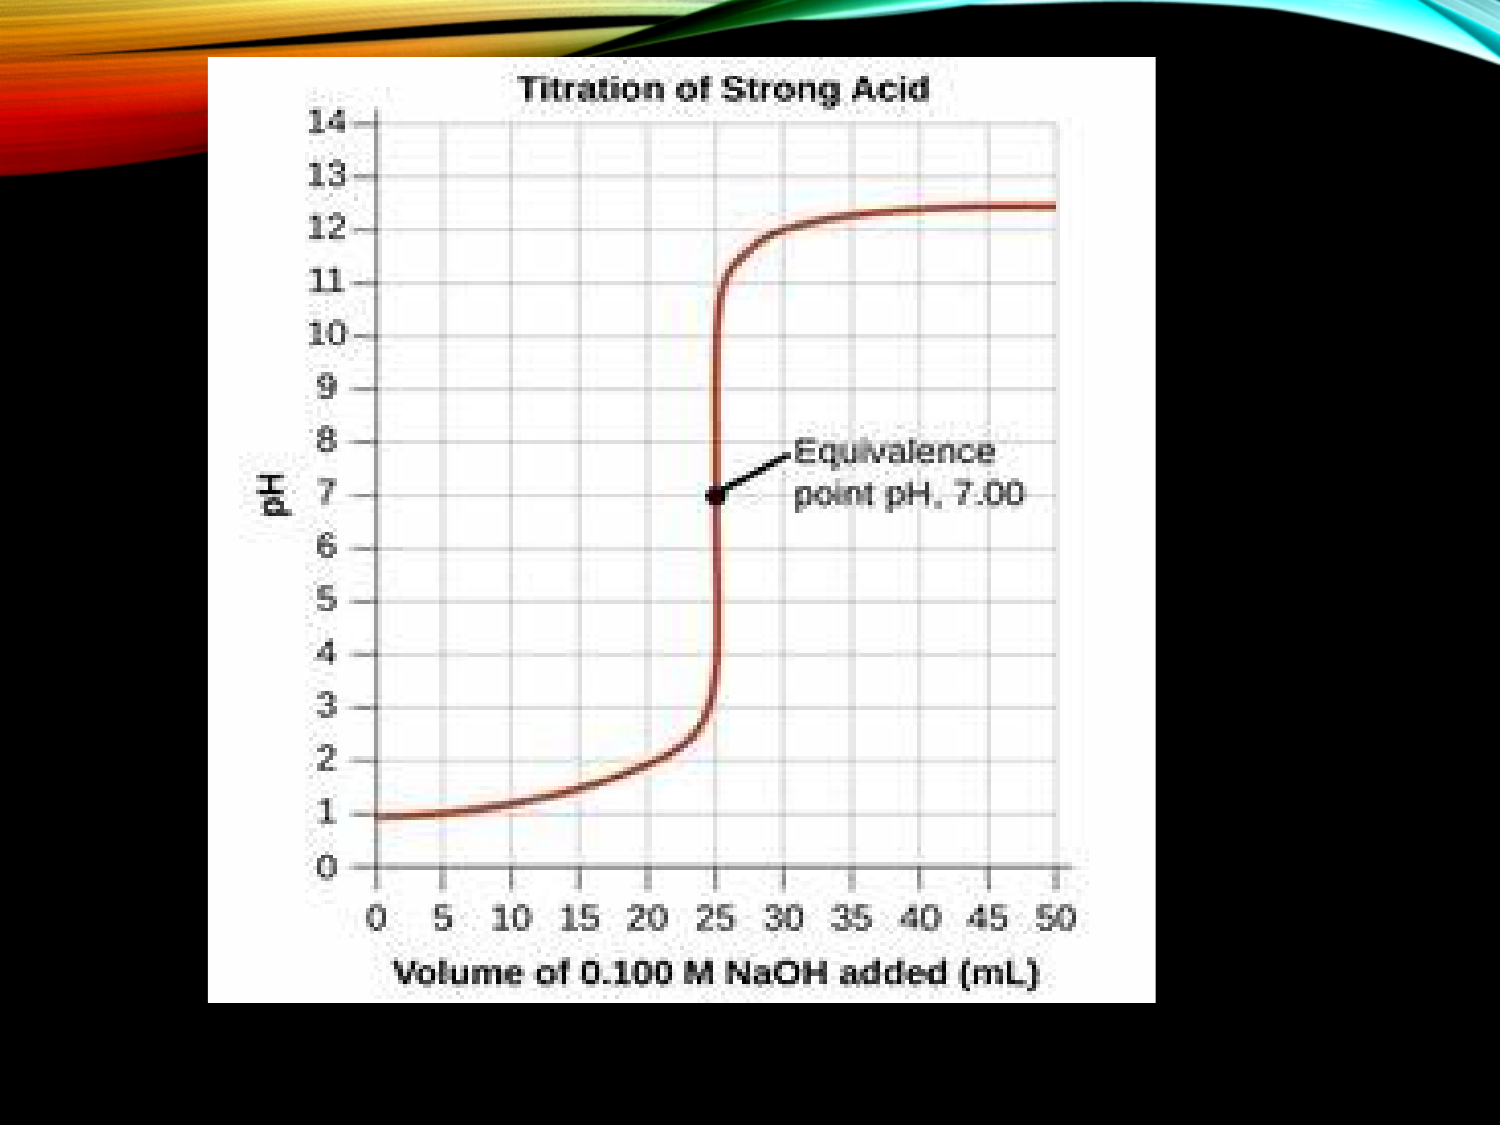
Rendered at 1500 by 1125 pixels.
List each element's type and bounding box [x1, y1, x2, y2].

picture [0, 0, 1500, 1004]
